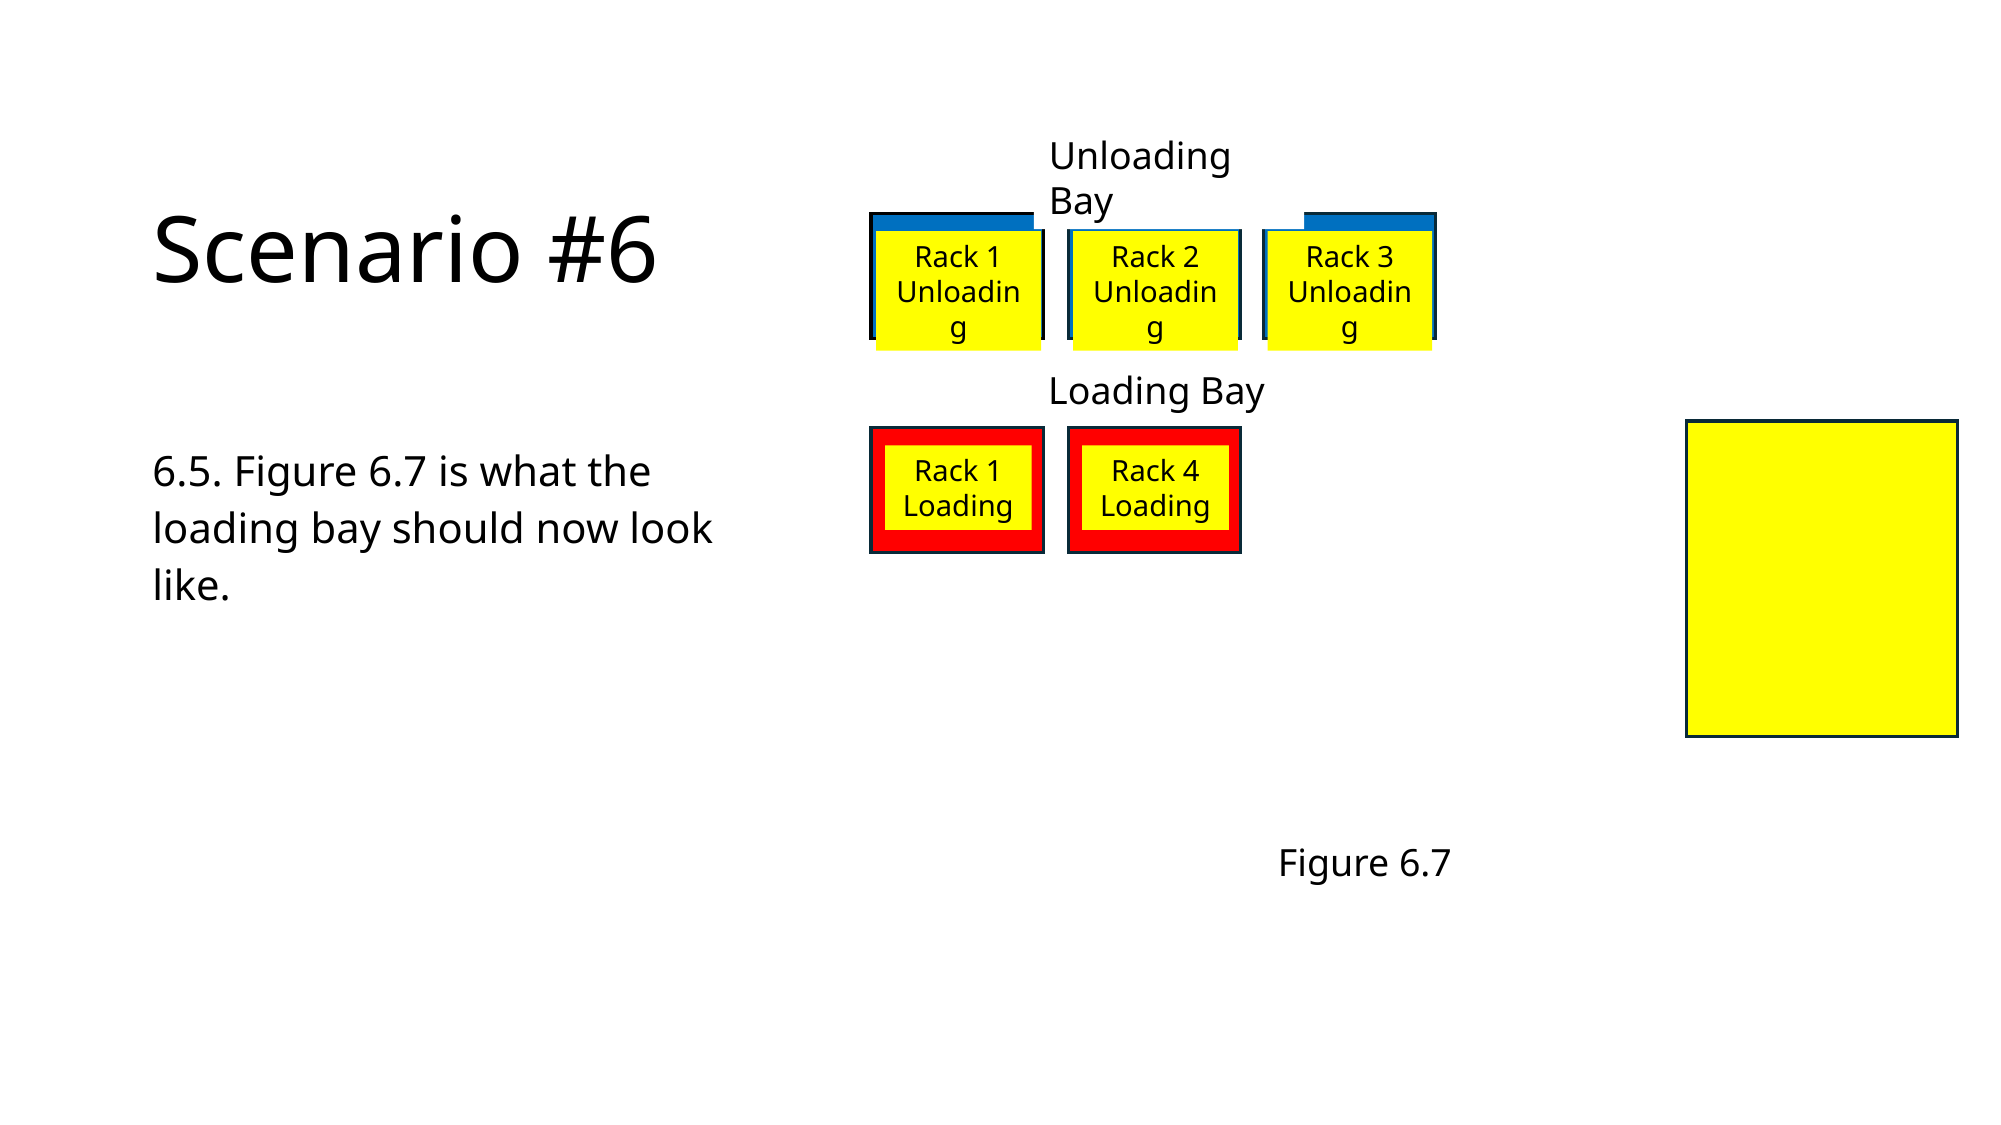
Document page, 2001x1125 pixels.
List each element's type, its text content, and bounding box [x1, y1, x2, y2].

title Scenario #6 [137, 105, 776, 401]
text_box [870, 123, 1959, 893]
list 6.5. Figure 6.7 is what the loading bay should now look like. [137, 430, 776, 1014]
